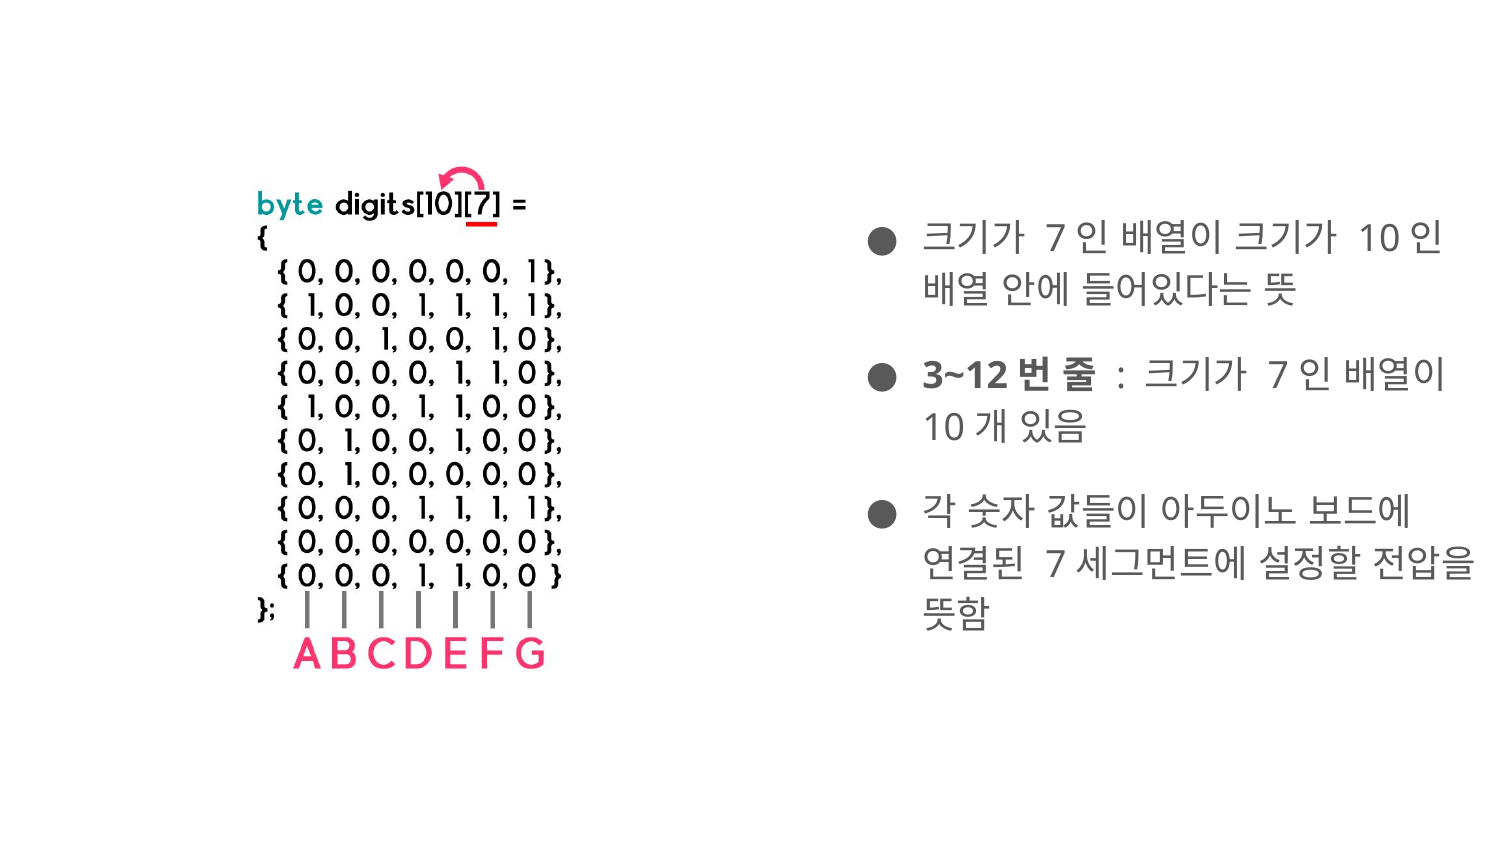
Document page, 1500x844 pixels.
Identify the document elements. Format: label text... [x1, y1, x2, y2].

list 크기가 7인 배열이 크기가 10인 배열 안에 들어있다는 뜻 3~12번 줄 : 크기가 7인 배열이 10개 있음 각 숫자 값들이 아두이노 보드에 연결된 7세그먼트에 설정할 전압을 뜻함 [832, 0, 1500, 844]
picture [0, 161, 833, 683]
